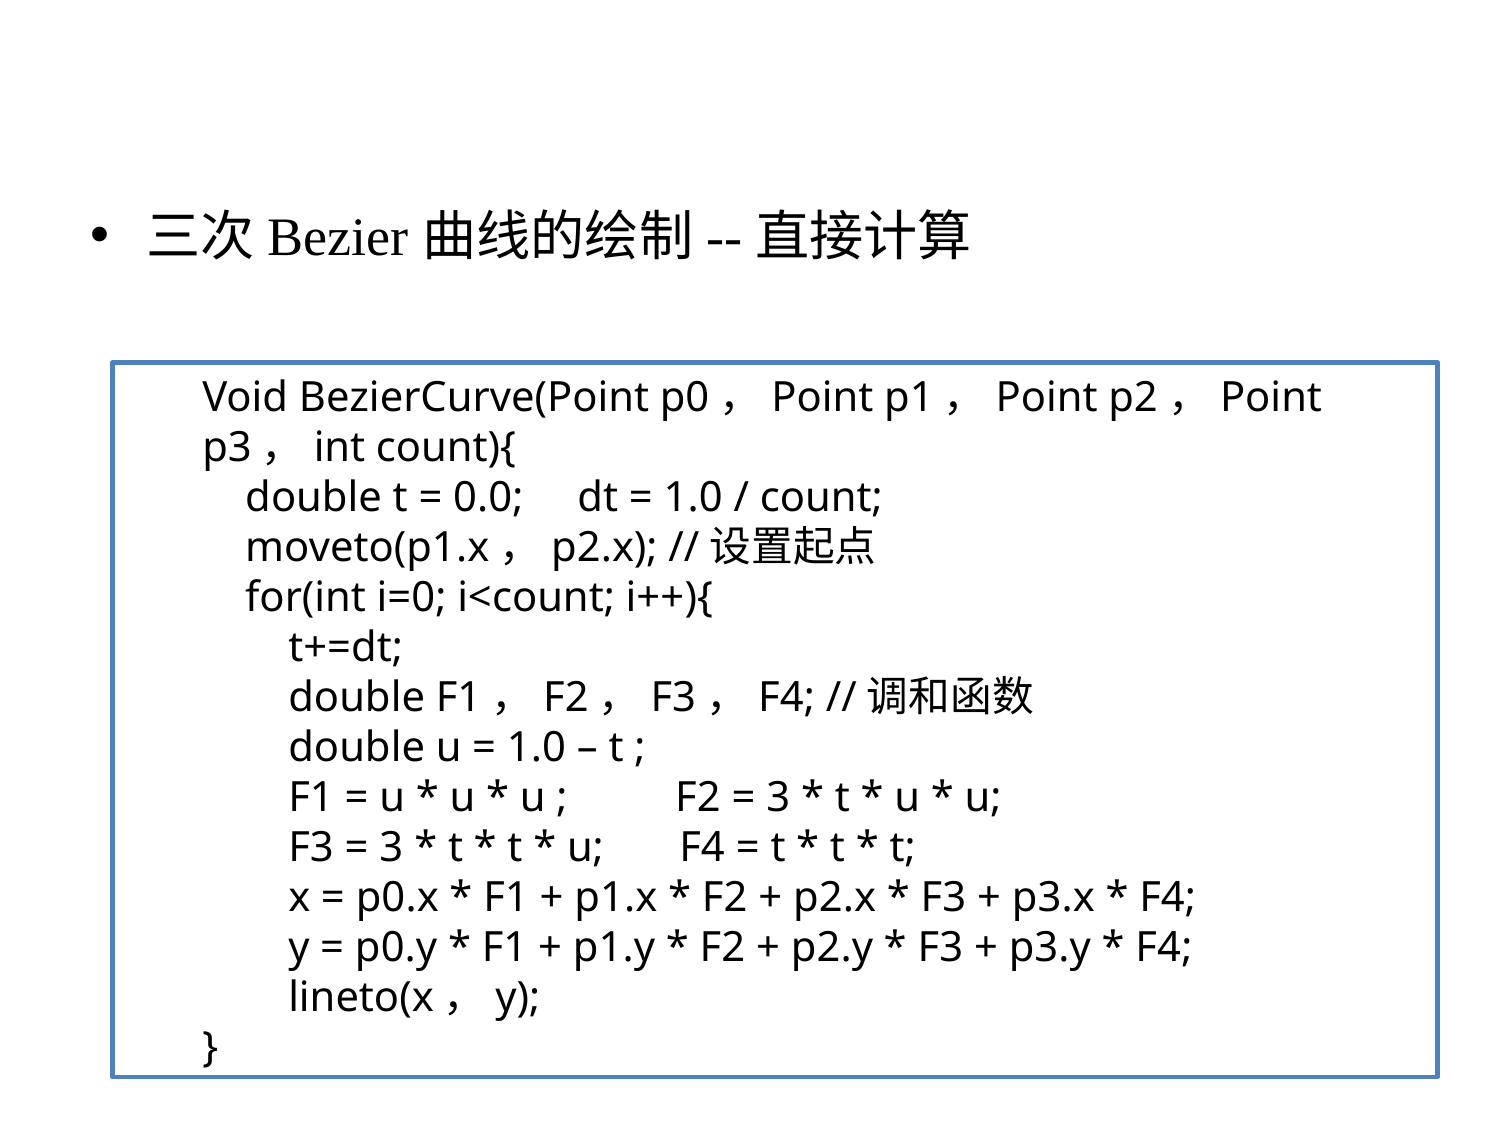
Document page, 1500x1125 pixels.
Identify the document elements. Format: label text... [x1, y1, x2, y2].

text_box Void BezierCurve(Point p0，Point p1，Point p2，Point p3，int count){ double t = 0.0; dt = 1.0 / count; moveto(p1.x，p2.x); //设置起点 for(int i=0; i<count; i++){ t+=dt; double F1，F2，F3，F4; //调和函数 double u = 1.0 – t ; F1 = u * u * u ; F2 = 3 * t * u * u; F3 = 3 * t * t * u; F4 = t * t * t; x = p0.x * F1 + p1.x * F2 + p2.x * F3 + p3.x * F4; y = p0.y * F1 + p1.y * F2 + p2.y * F3 + p3.y * F4; lineto(x，y); } [110, 360, 1440, 1079]
list 三次Bezier曲线的绘制--直接计算 [74, 161, 1426, 1006]
